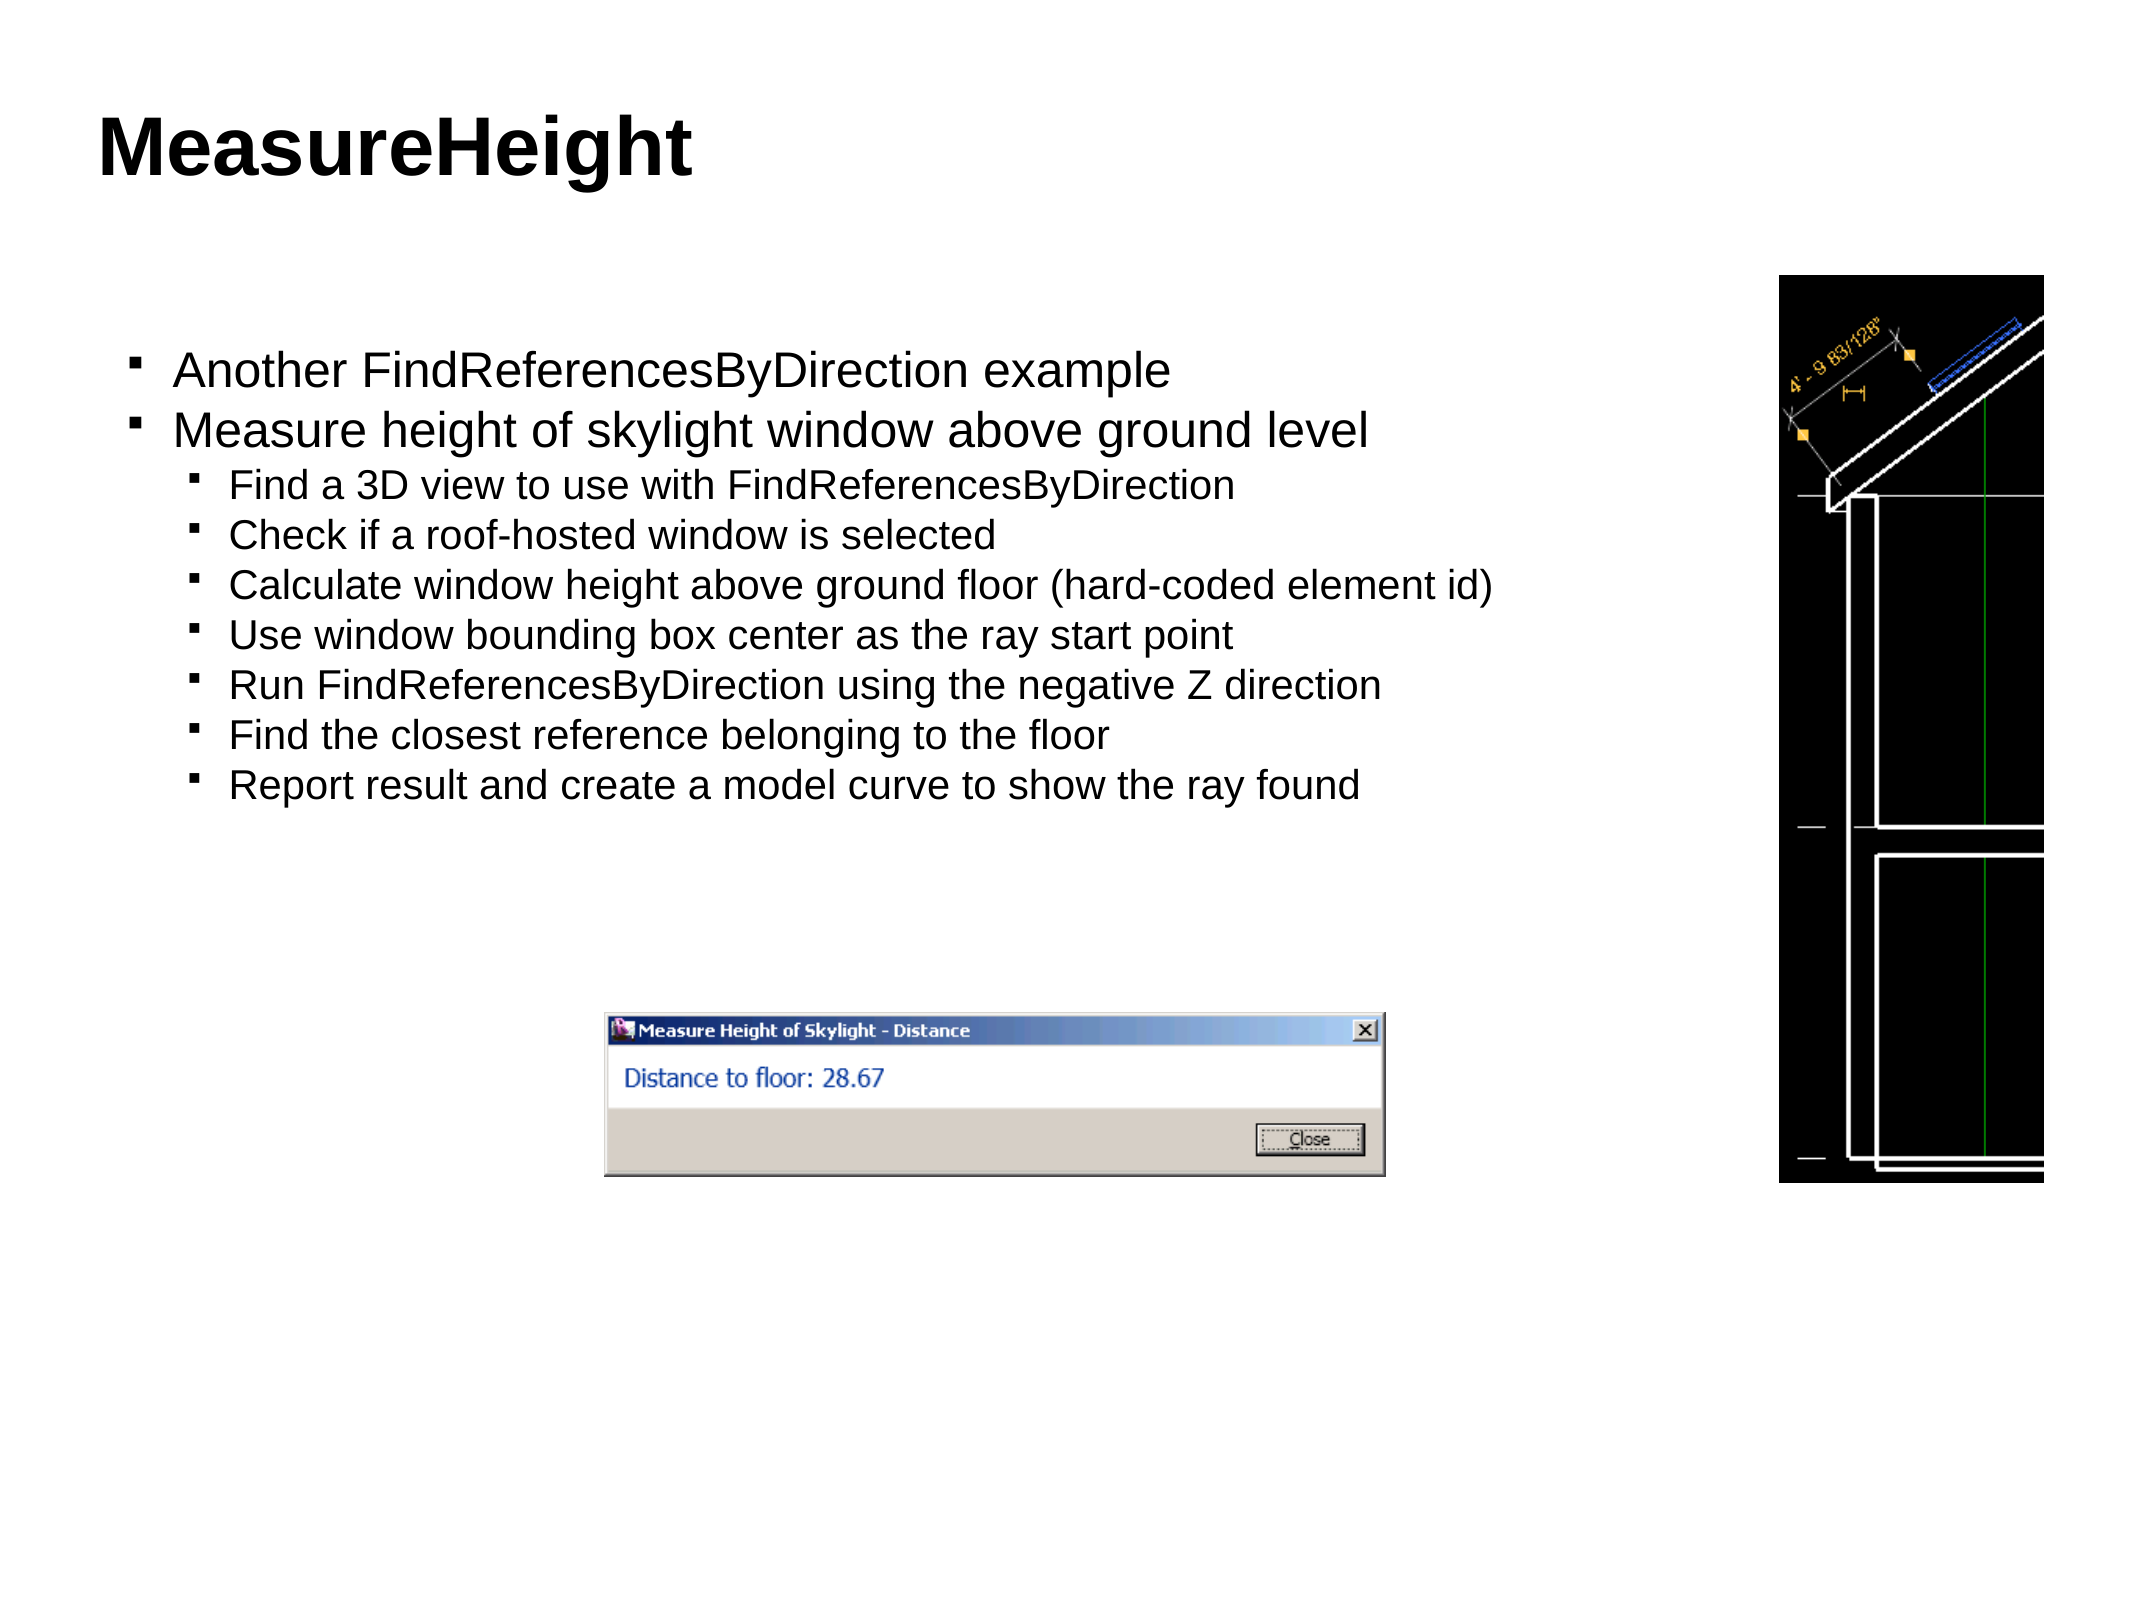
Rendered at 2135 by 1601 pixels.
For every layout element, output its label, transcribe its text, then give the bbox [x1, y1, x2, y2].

picture [1779, 274, 2044, 1184]
title MeasureHeight [96, 59, 2028, 226]
list Another FindReferencesByDirection example Measure height of skylight window above ground level Find a 3D view to use with FindReferencesByDirection Check if a roof-hosted window is selected Calculate window height above ground floor (hard-coded element id) Use window bounding box center as the ray start point Run FindReferencesByDirection using the negative Z direction Find the closest reference belonging to the floor Report result and create a model curve to show the ray found [79, 337, 1774, 1014]
picture [604, 1012, 1387, 1177]
